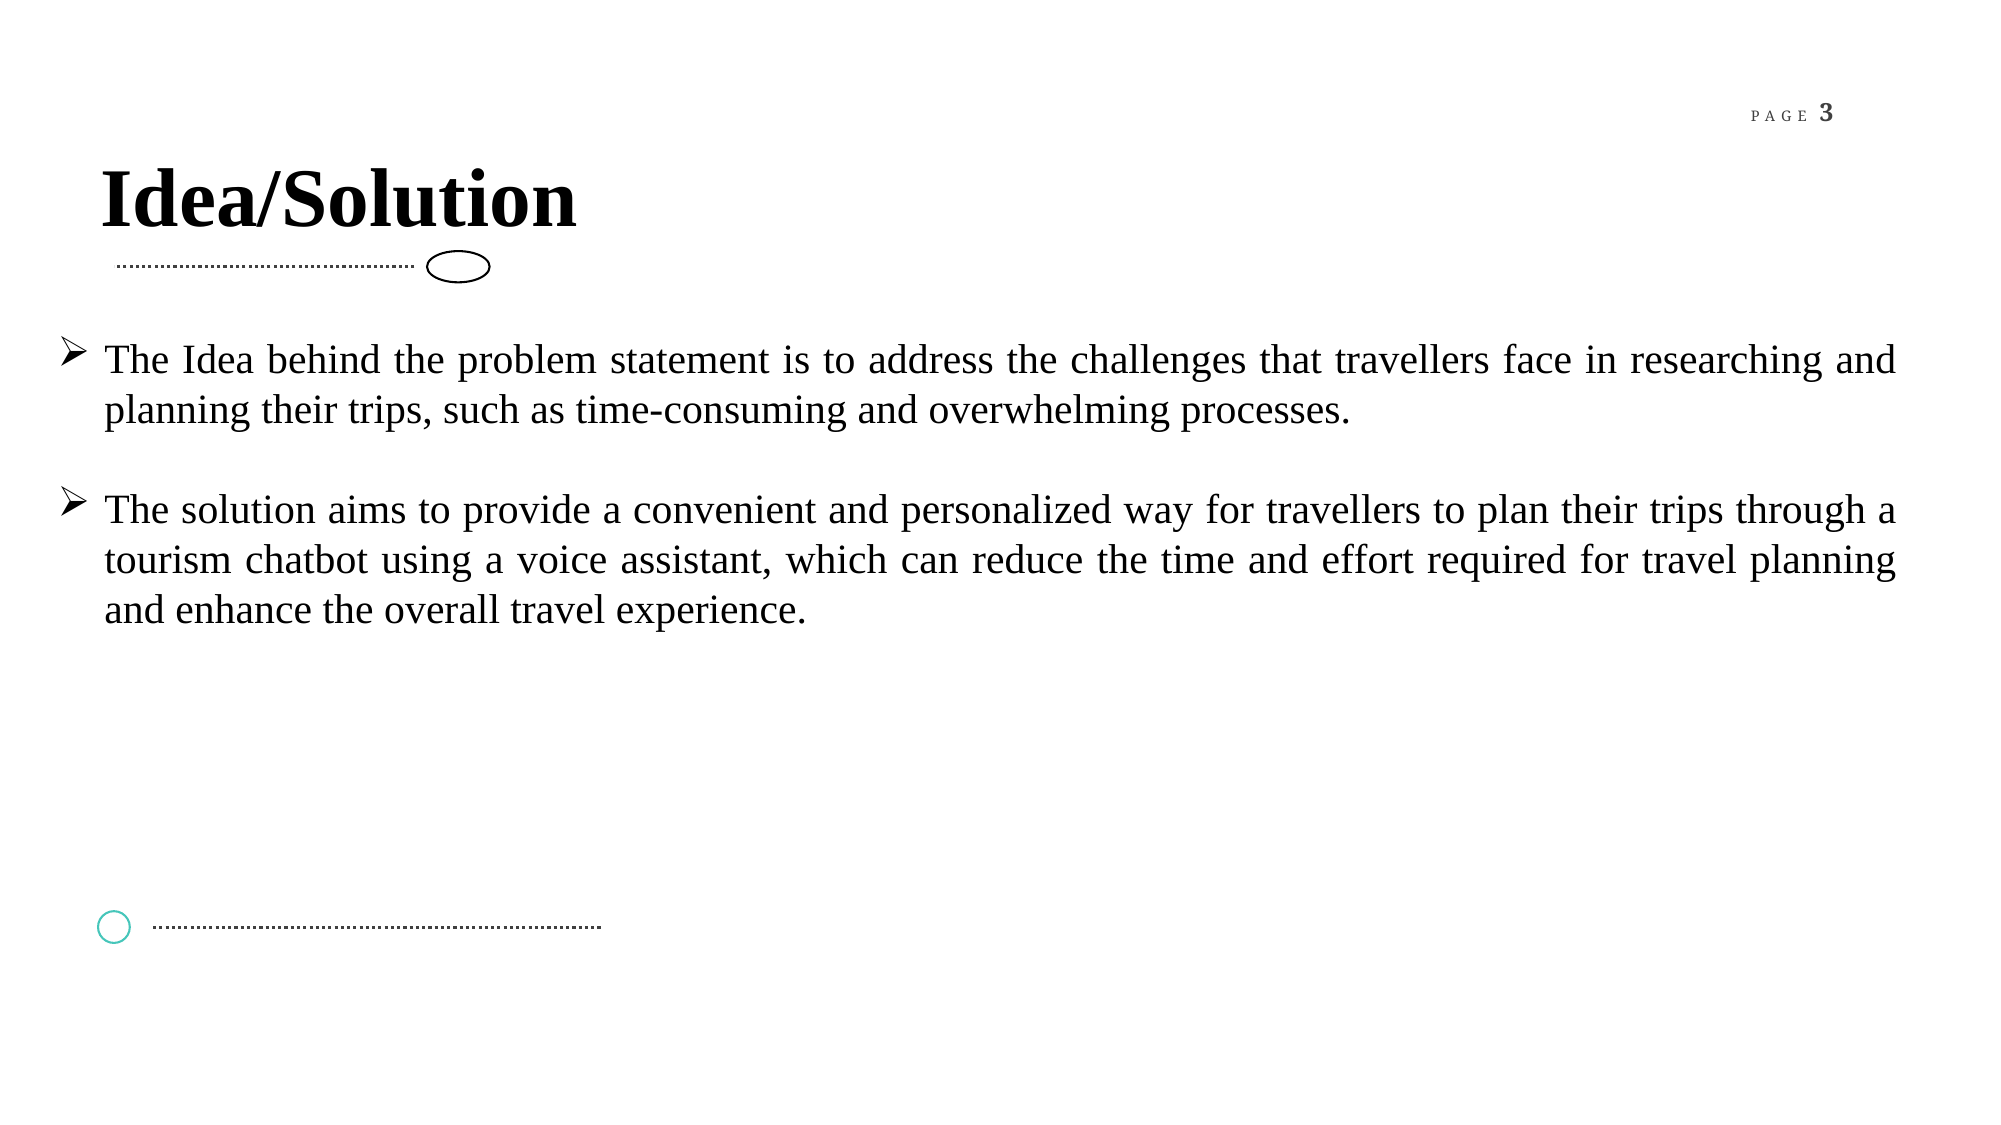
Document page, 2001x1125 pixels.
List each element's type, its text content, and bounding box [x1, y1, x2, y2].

text_box The Idea behind the problem statement is to address the challenges that travellers face in researching and planning their trips, such as time-consuming and overwhelming processes. The solution aims to provide a convenient and personalized way for travellers to plan their trips through a tourism chatbot using a voice assistant, which can reduce the time and effort required for travel planning and enhance the overall travel experience. [42, 324, 1914, 640]
text_box Idea/Solution [85, 136, 599, 251]
text_box [96, 910, 131, 944]
text_box [425, 250, 491, 284]
